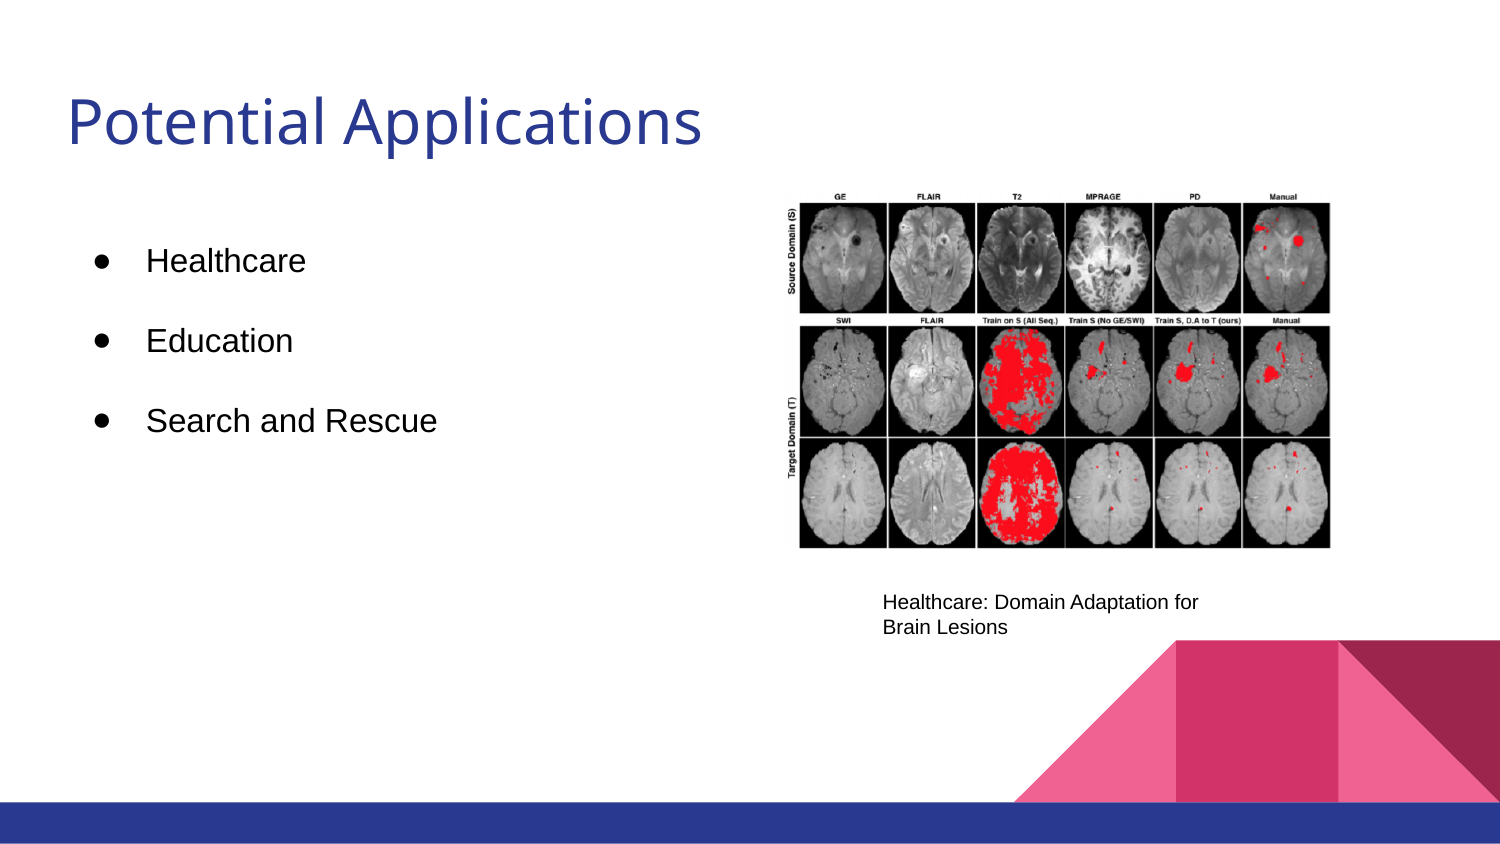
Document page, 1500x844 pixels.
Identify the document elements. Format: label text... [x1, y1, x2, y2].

text_box Healthcare Education Search and Rescue [55, 184, 668, 760]
picture [773, 184, 1340, 556]
title Potential Applications [51, 67, 1449, 167]
text_box Healthcare: Domain Adaptation for Brain Lesions [867, 573, 1245, 668]
